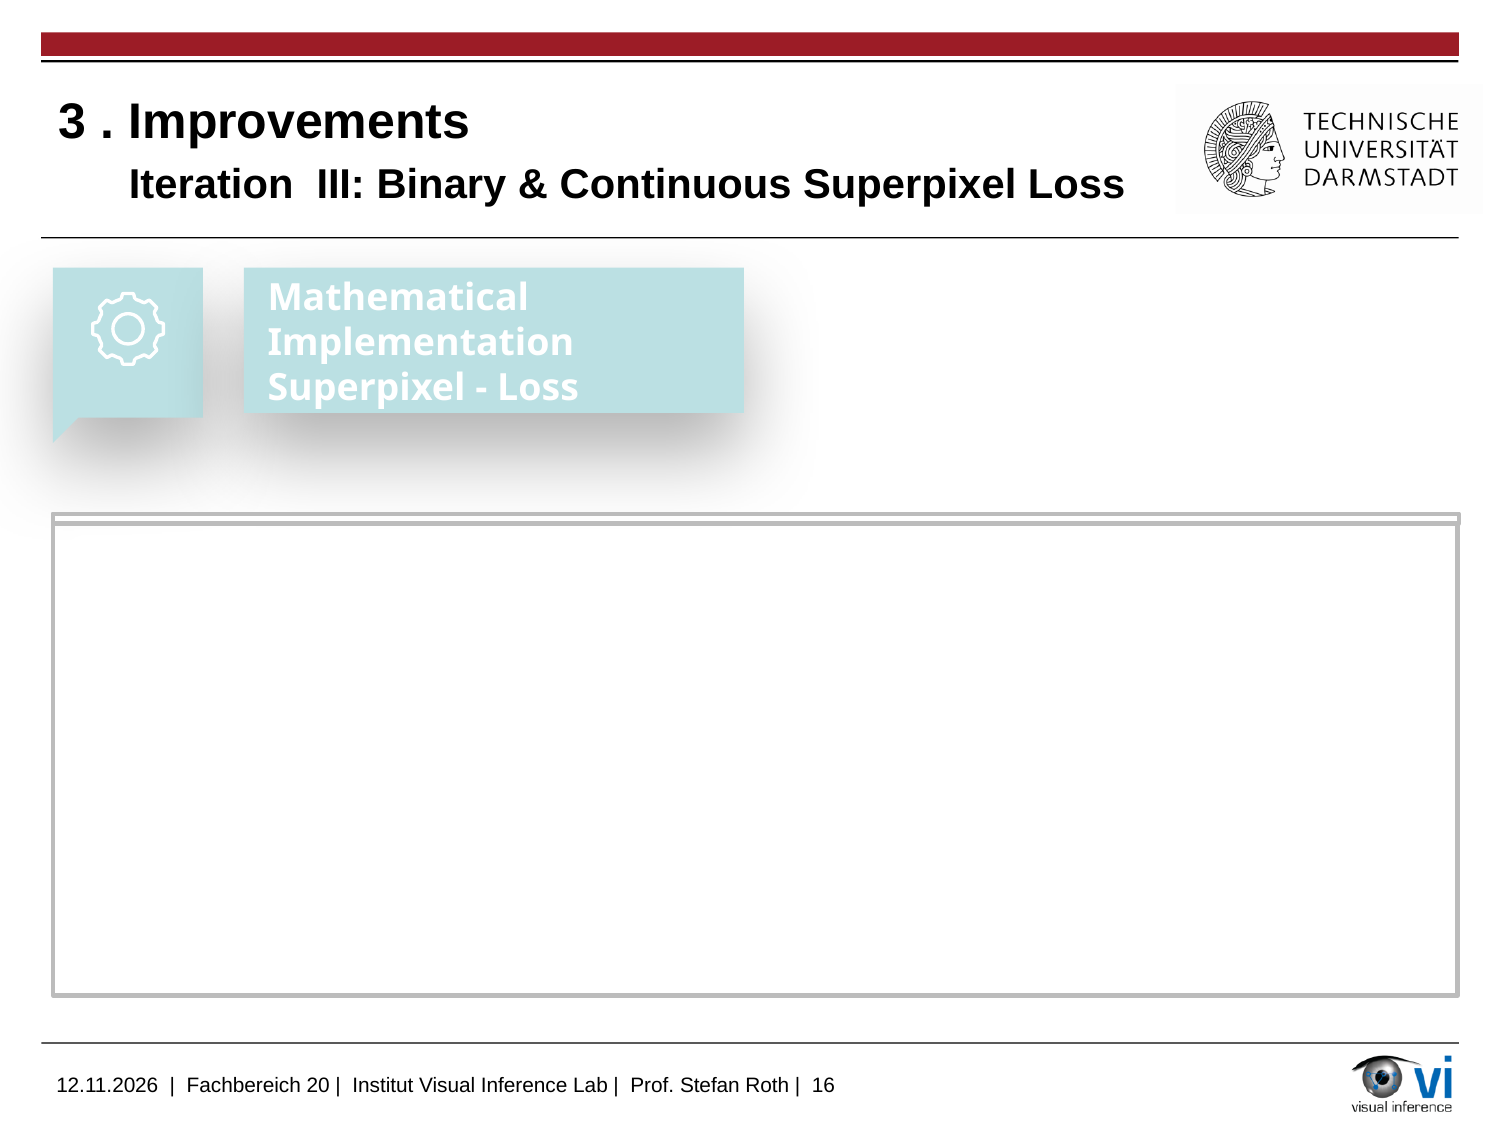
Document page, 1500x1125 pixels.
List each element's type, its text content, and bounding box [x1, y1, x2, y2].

picture [1351, 1055, 1500, 1112]
text_box [50, 265, 206, 445]
text_box Mathematical Implementation Superpixel - Loss [242, 266, 746, 415]
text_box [52, 513, 1459, 996]
title 3 . Improvements Iteration III: Binary & Continuous Superpixel Loss [58, 79, 1149, 218]
text_box [91, 291, 166, 366]
picture [1175, 84, 1483, 214]
text_box [62, 250, 1329, 332]
